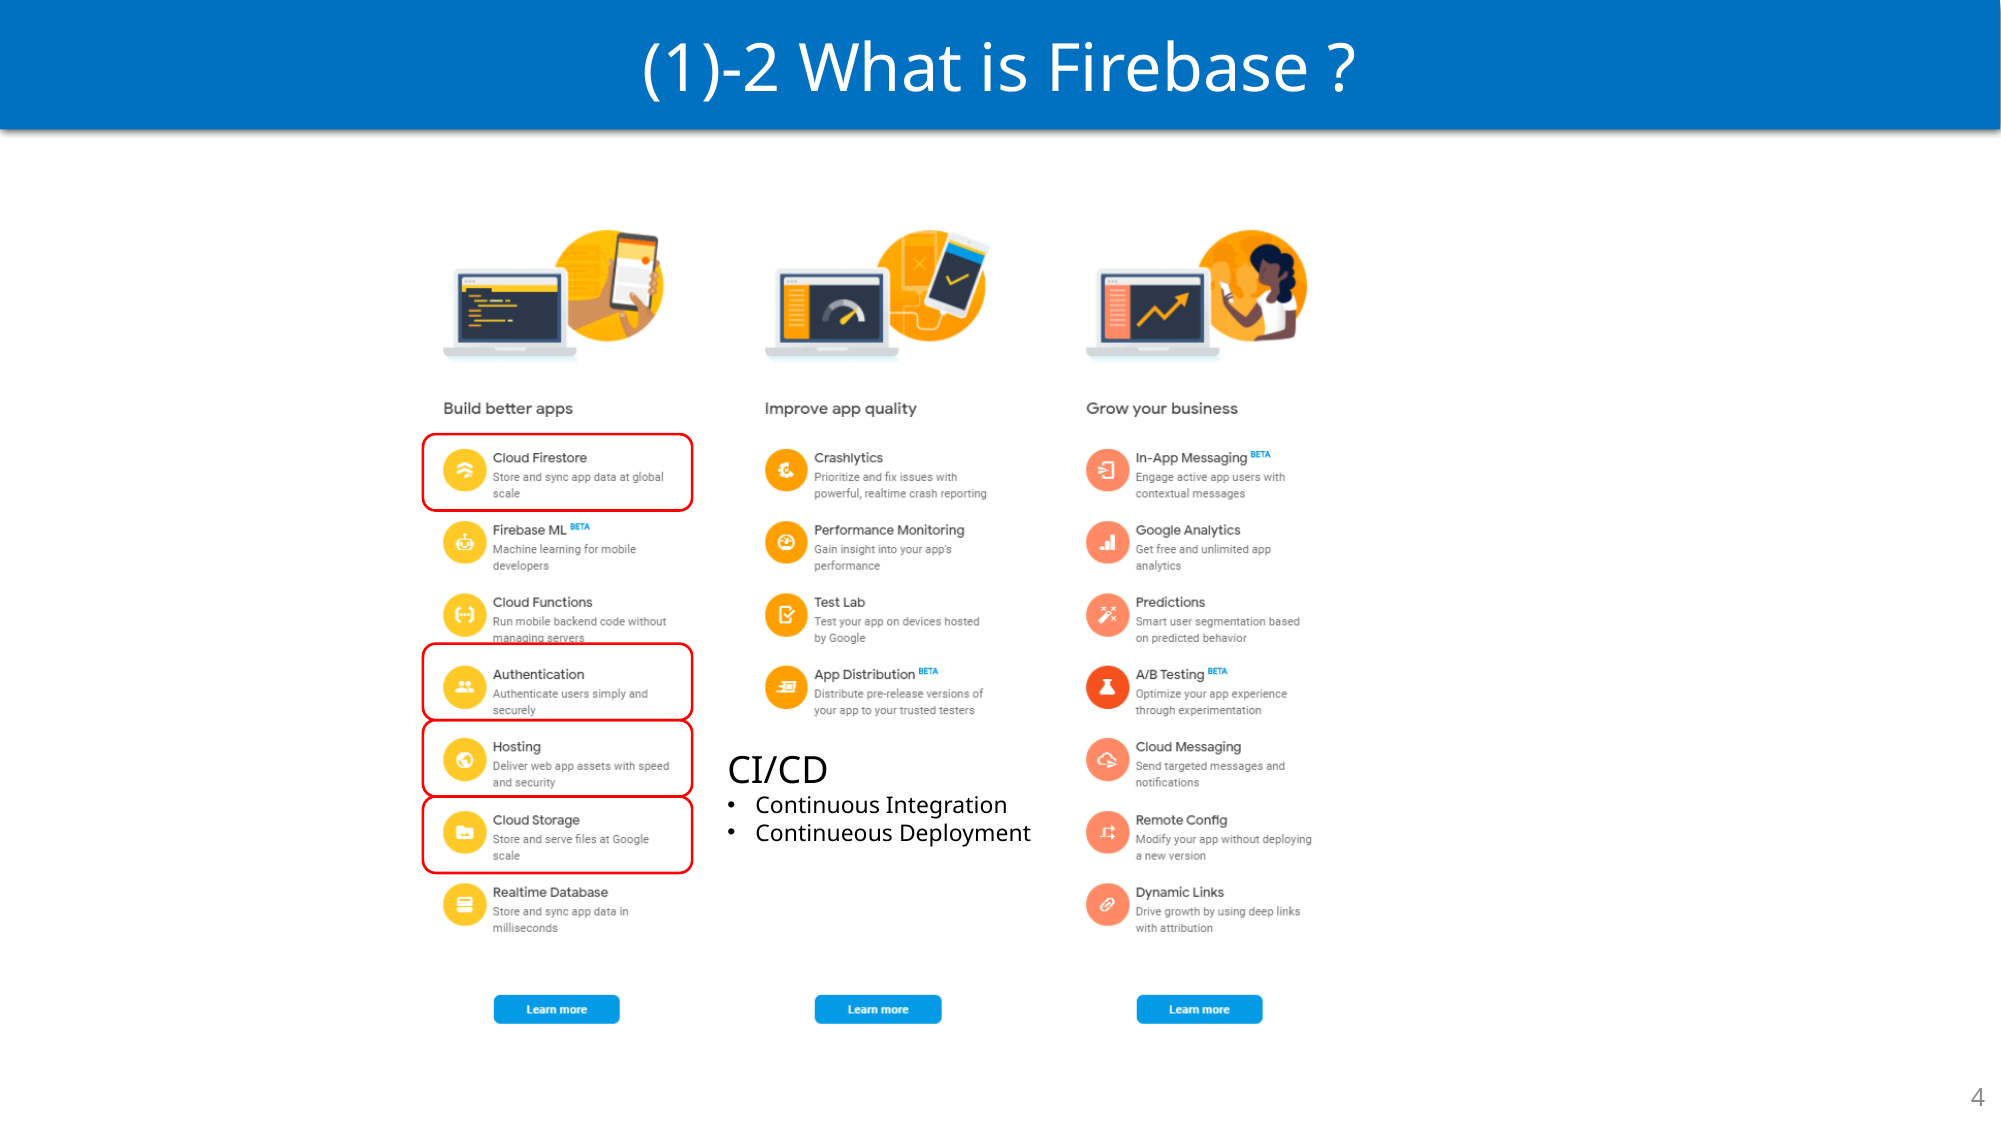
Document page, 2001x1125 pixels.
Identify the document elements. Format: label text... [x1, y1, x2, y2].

picture [402, 224, 1370, 1063]
slide_number 4 [1850, 1072, 2000, 1125]
text_box (1)-2 What is Firebase ? [0, 0, 2000, 131]
